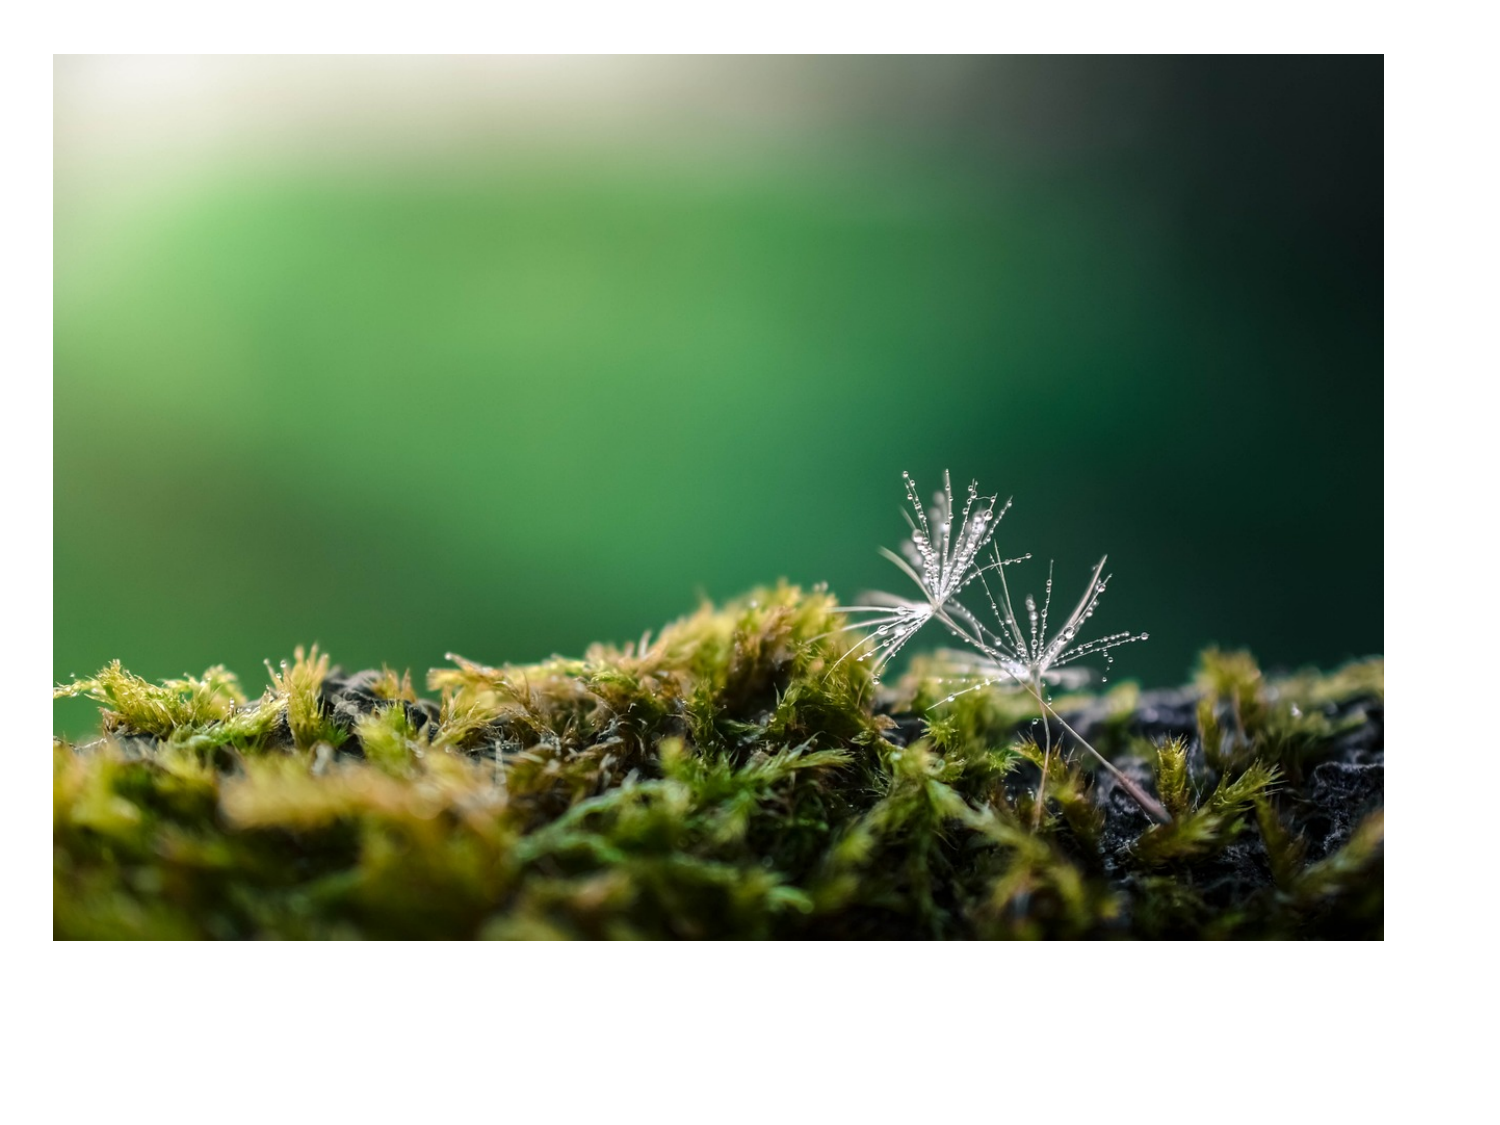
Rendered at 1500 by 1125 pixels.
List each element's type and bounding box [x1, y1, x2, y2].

picture [52, 53, 1384, 941]
